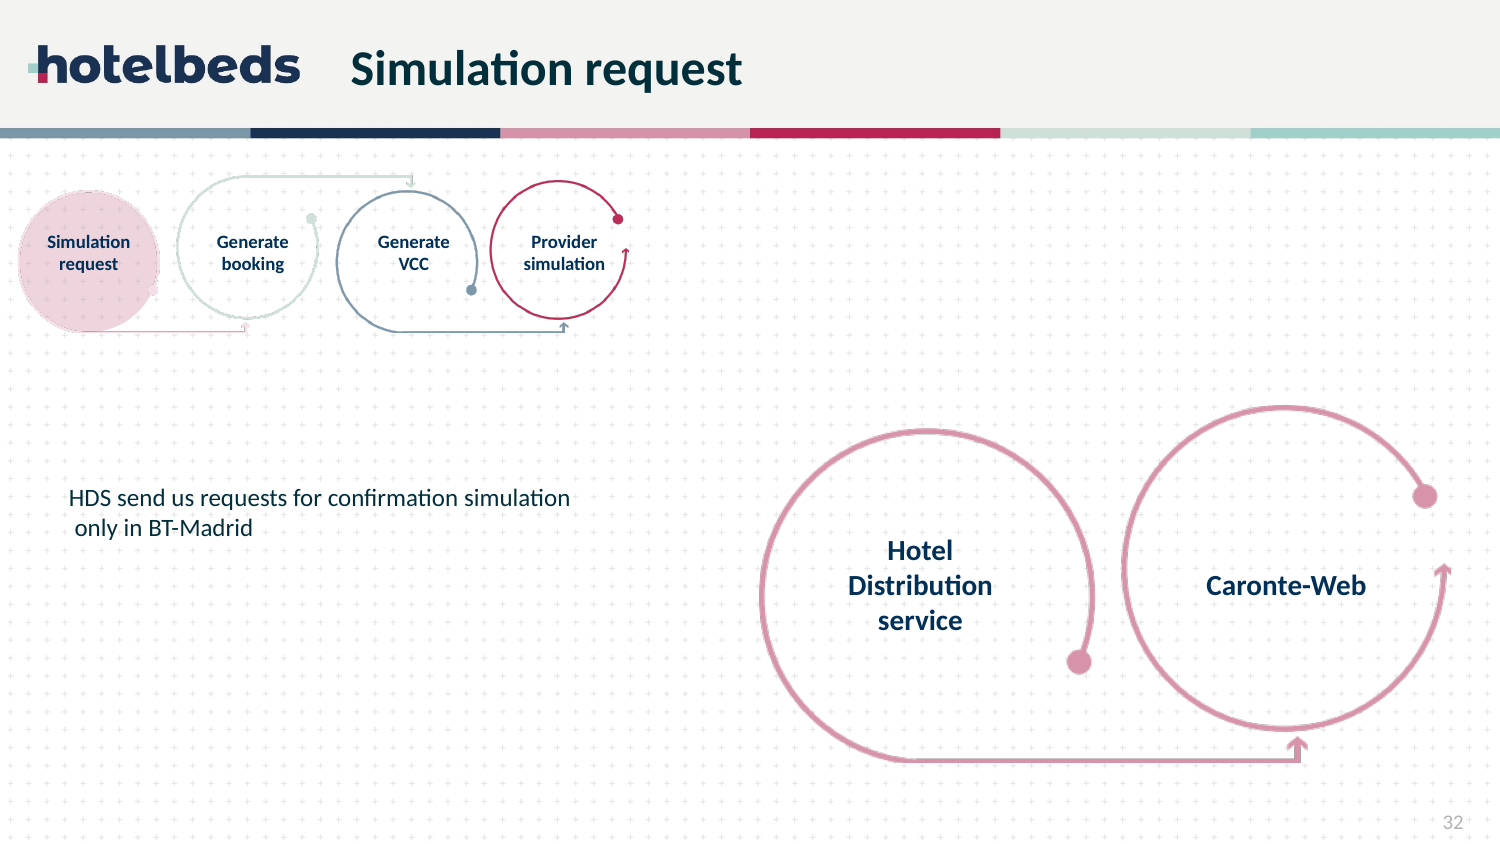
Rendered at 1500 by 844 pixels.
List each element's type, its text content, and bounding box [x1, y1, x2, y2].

picture [0, 0, 1500, 139]
picture [758, 405, 1452, 763]
text_box [0, 139, 1500, 844]
picture [17, 175, 630, 333]
text_box Simulation request [335, 28, 758, 103]
text_box HDS send us requests for confirmation simulation only in BT-Madrid [54, 474, 587, 549]
slide_number 32 [1328, 794, 1479, 844]
